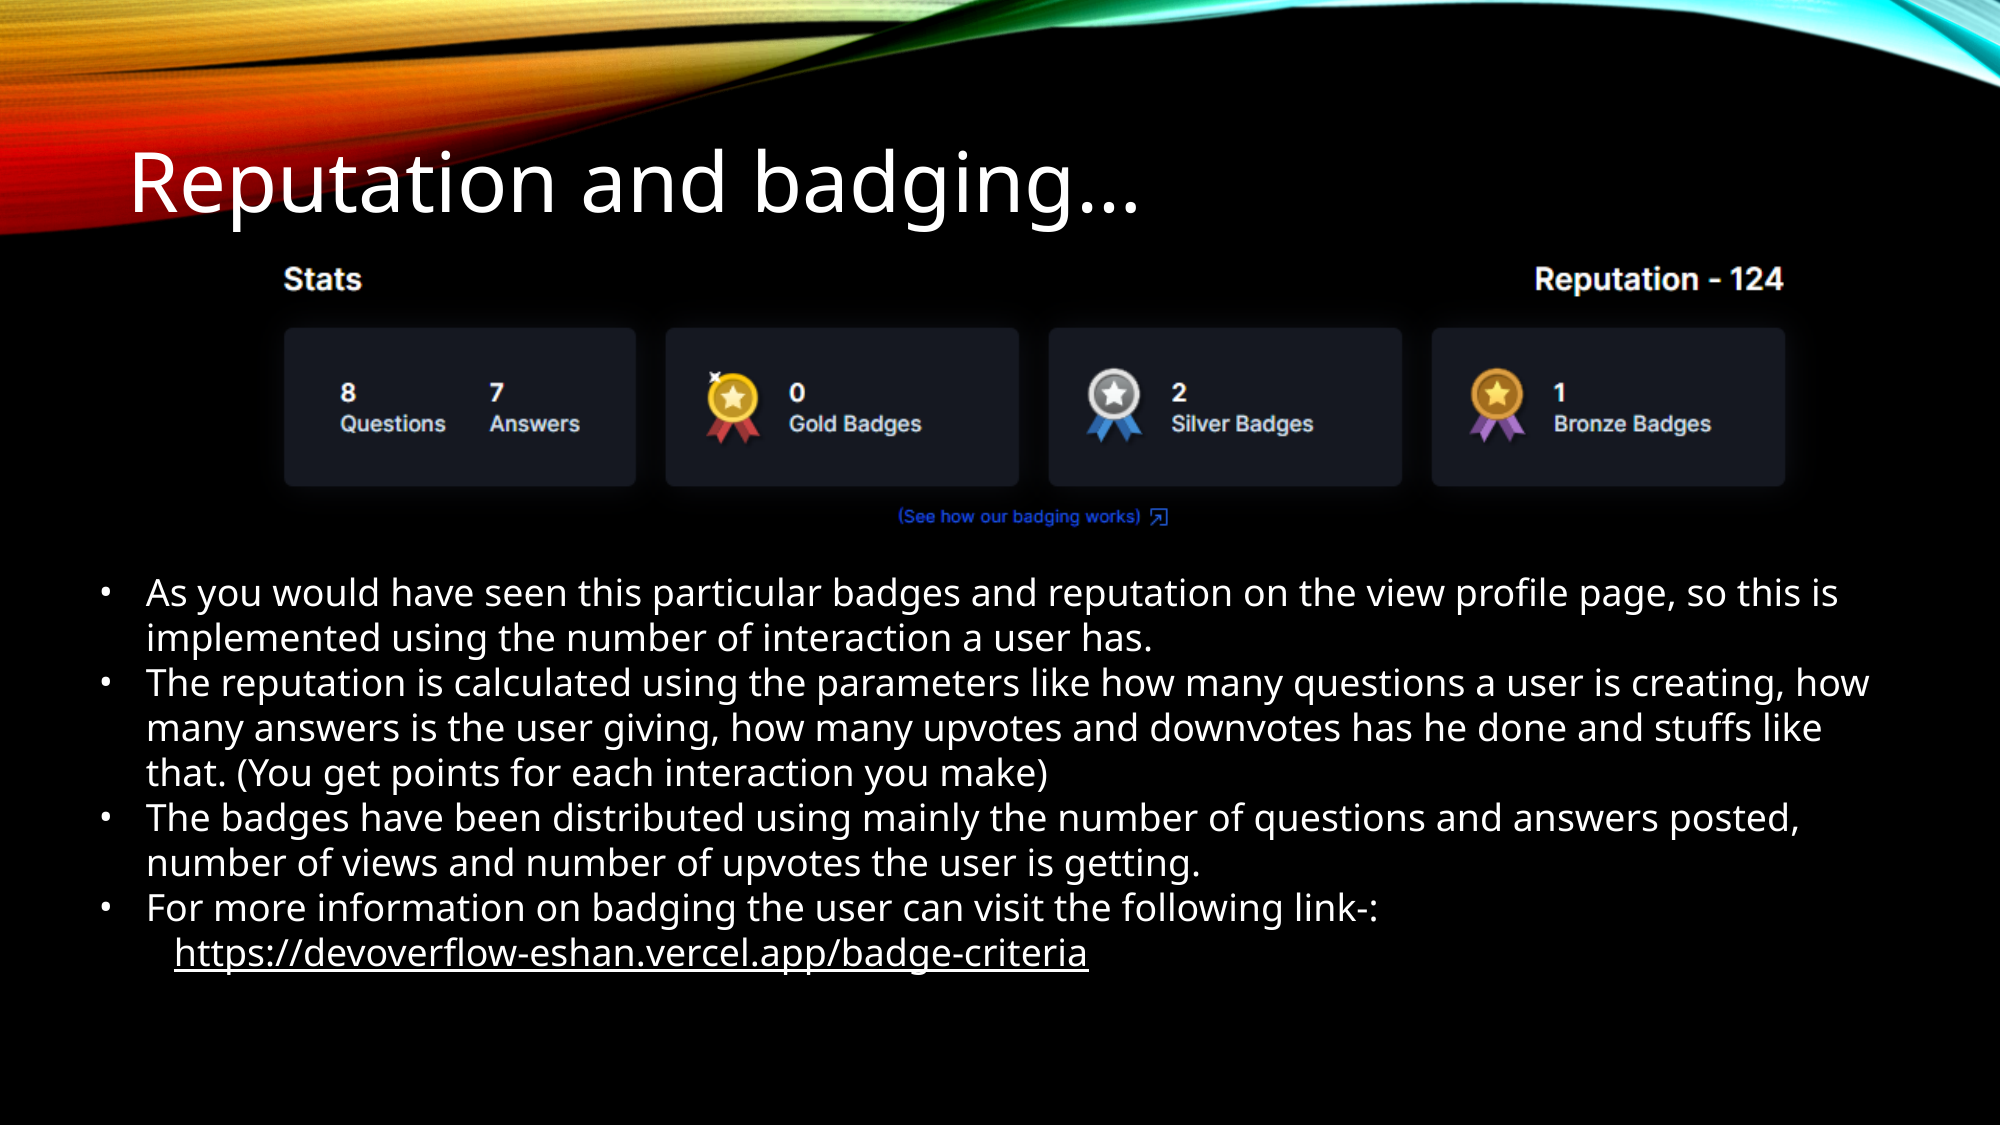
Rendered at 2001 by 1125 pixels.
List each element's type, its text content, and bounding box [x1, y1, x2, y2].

picture [0, 0, 2000, 540]
title Reputation and badging… [112, 68, 1525, 303]
text_box As you would have seen this particular badges and reputation on the view profile page, so this is implemented using the number of interaction a user has. The reputation is calculated using the parameters like how many questions a user is creating, how many answers is the user giving, how many upvotes and downvotes has he done and stuffs like that. (You get points for each interaction you make) The badges have been distributed using mainly the number of questions and answers posted, number of views and number of upvotes the user is getting. For more information on badging the user can visit the following link-: https://devoverflow-eshan.vercel.app/badge-criteria [83, 561, 1888, 988]
